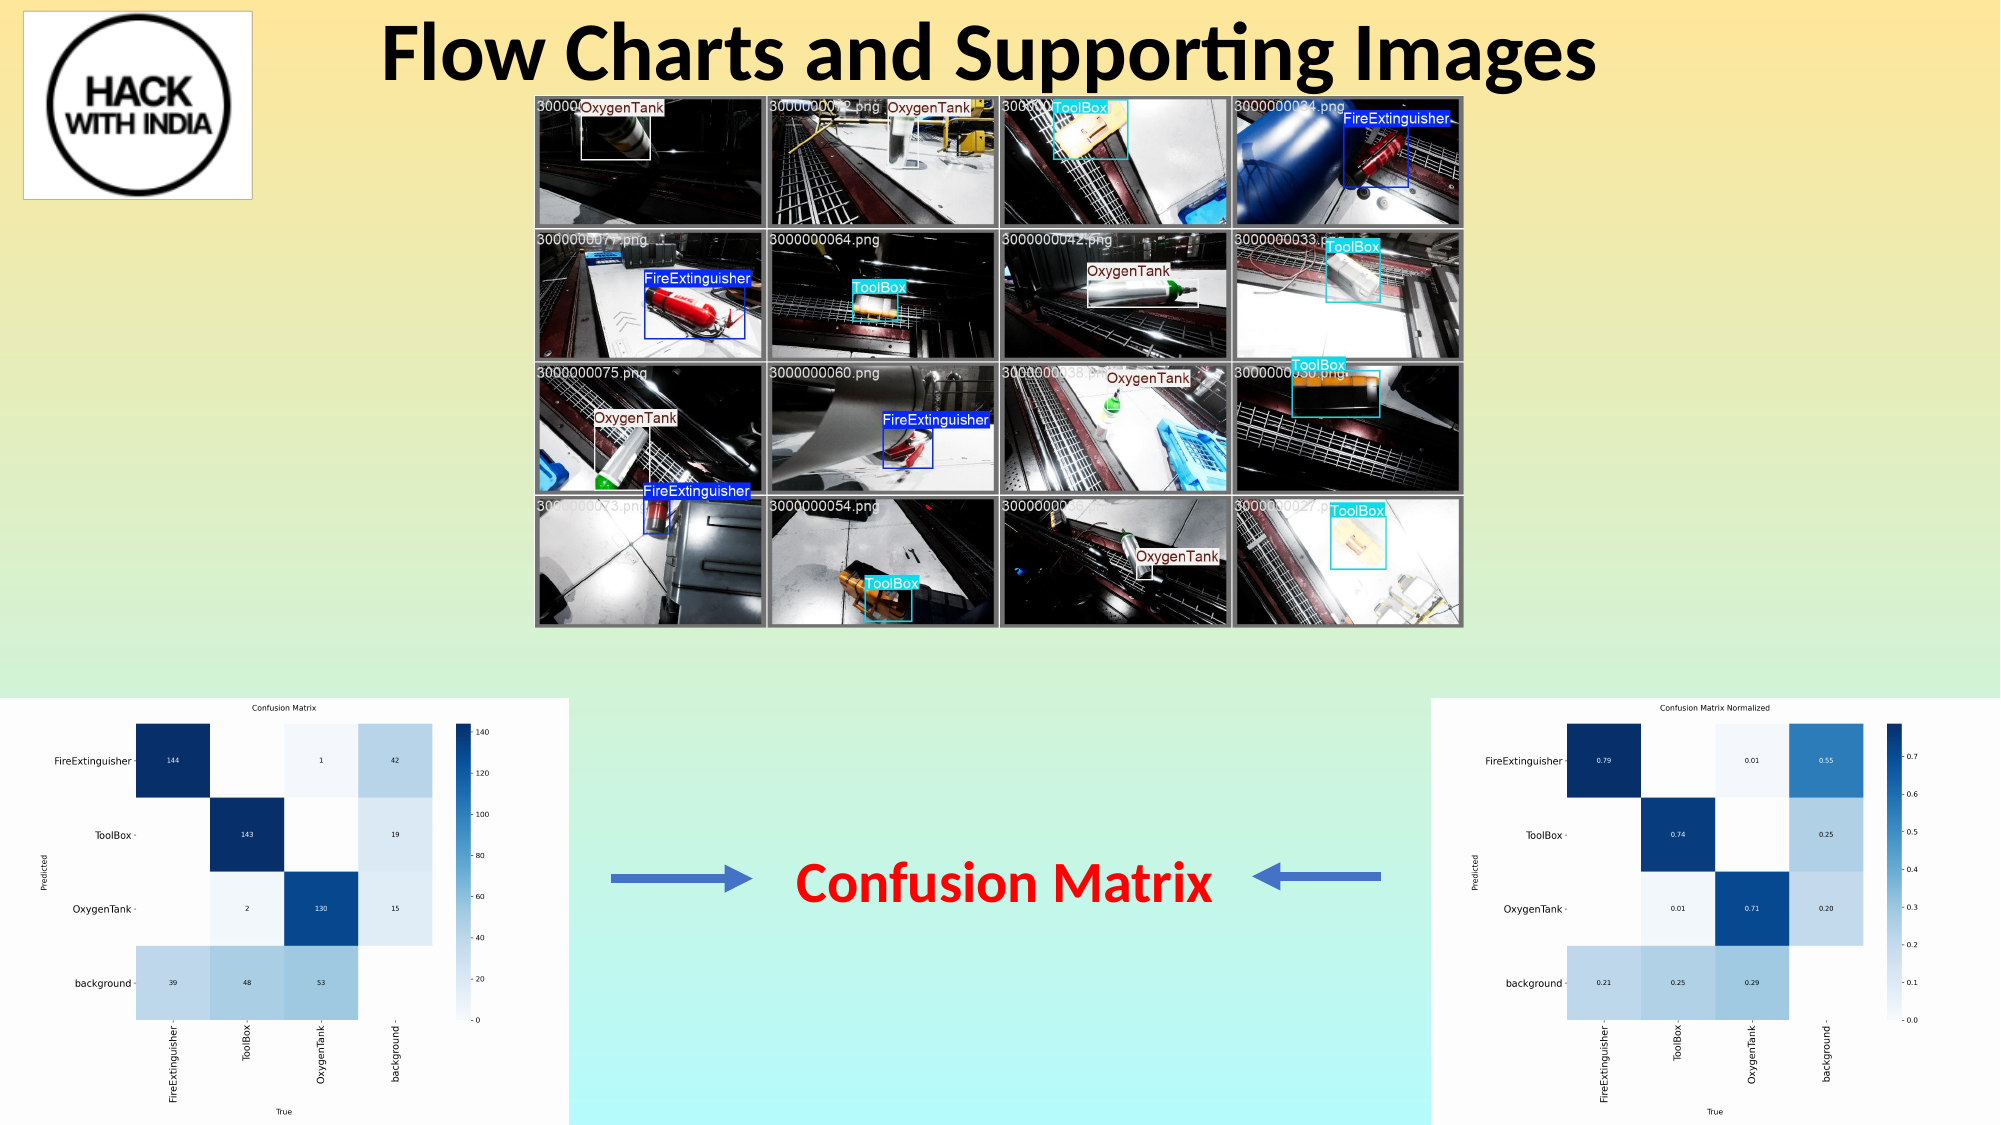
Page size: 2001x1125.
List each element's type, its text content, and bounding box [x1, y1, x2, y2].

picture [534, 95, 1464, 628]
text_box Confusion Matrix [781, 837, 1269, 922]
picture [11, 0, 265, 212]
picture [1431, 698, 2000, 1125]
text_box Flow Charts and Supporting Images [366, 0, 1631, 105]
picture [0, 698, 569, 1125]
